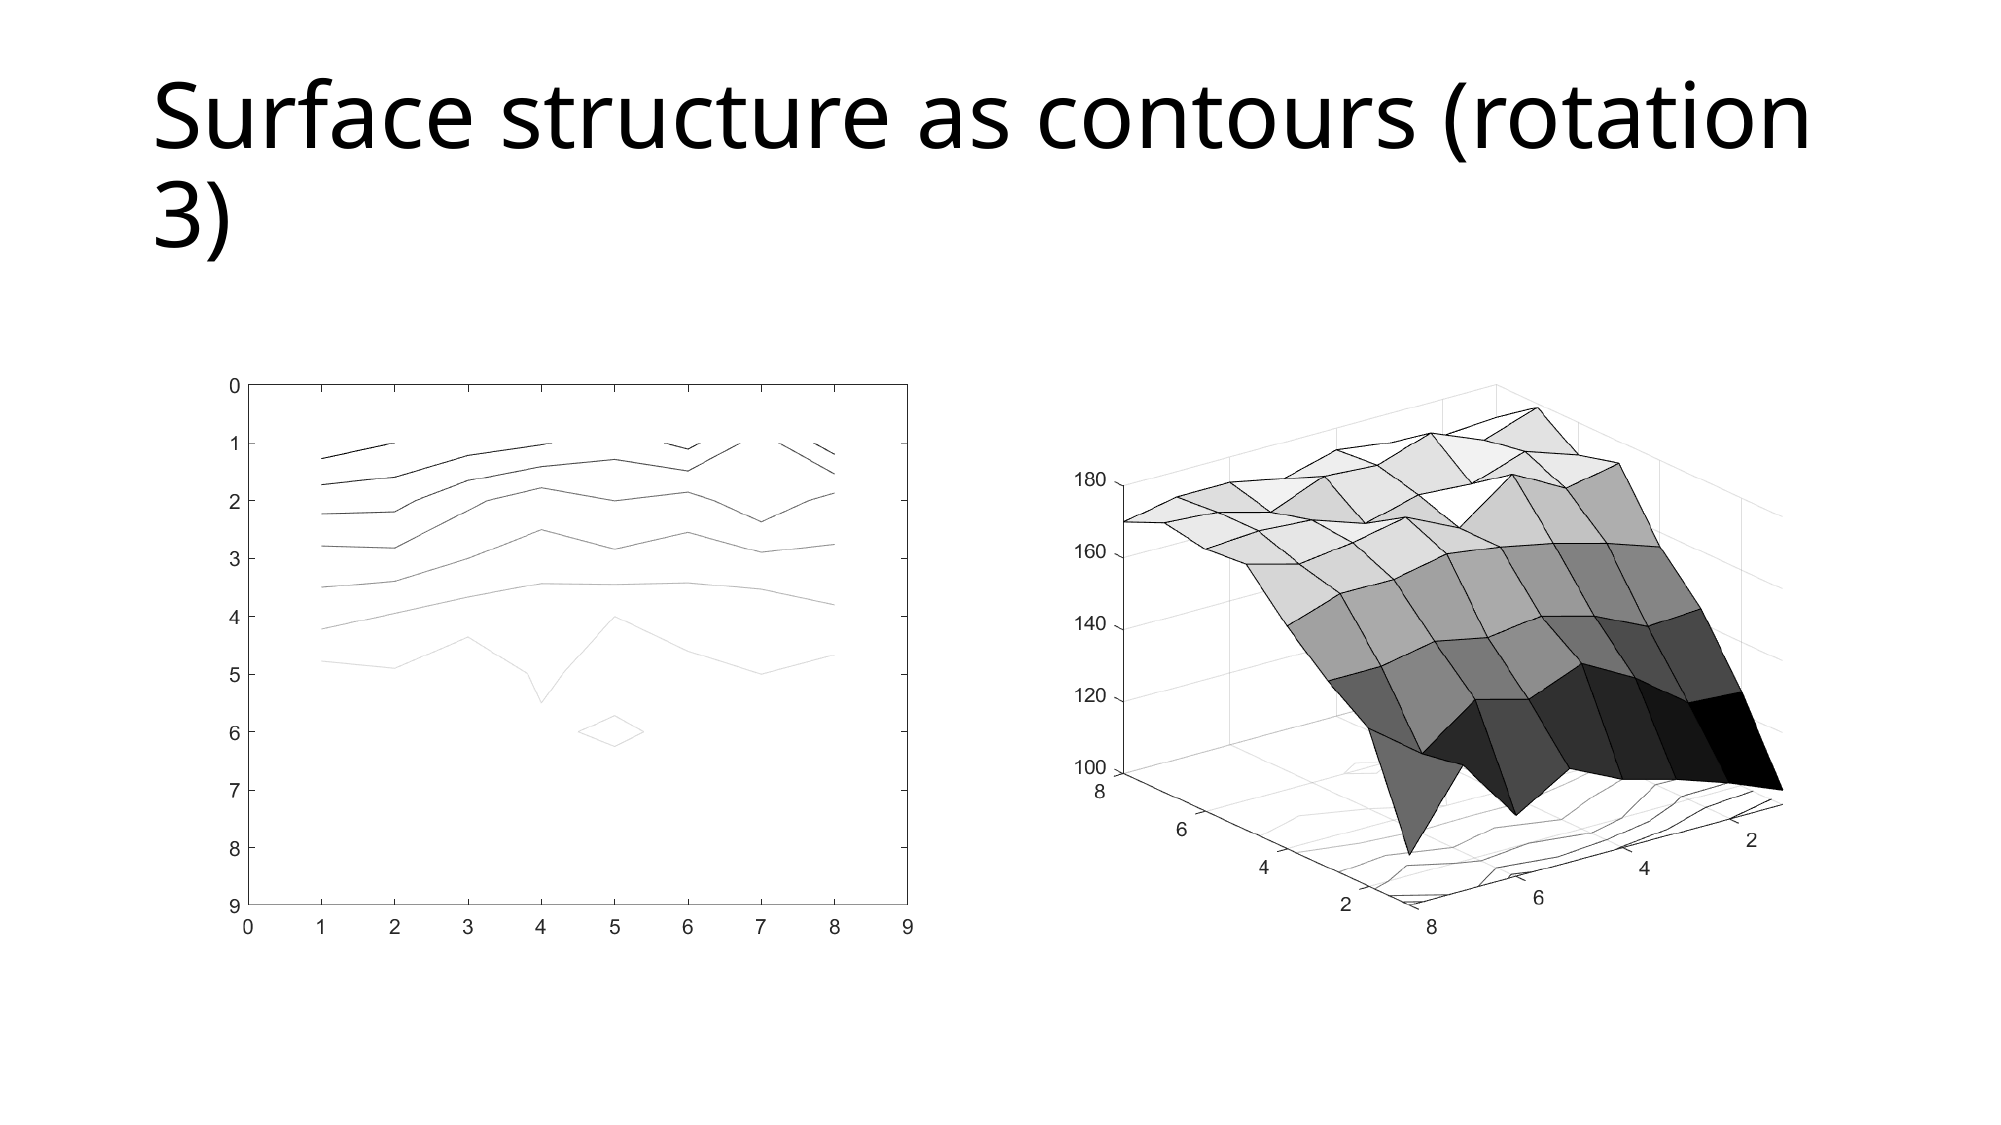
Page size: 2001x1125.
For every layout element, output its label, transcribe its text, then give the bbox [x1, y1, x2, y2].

title Surface structure as contours (rotation 3) [137, 59, 1863, 278]
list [1012, 337, 1863, 975]
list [137, 337, 988, 975]
